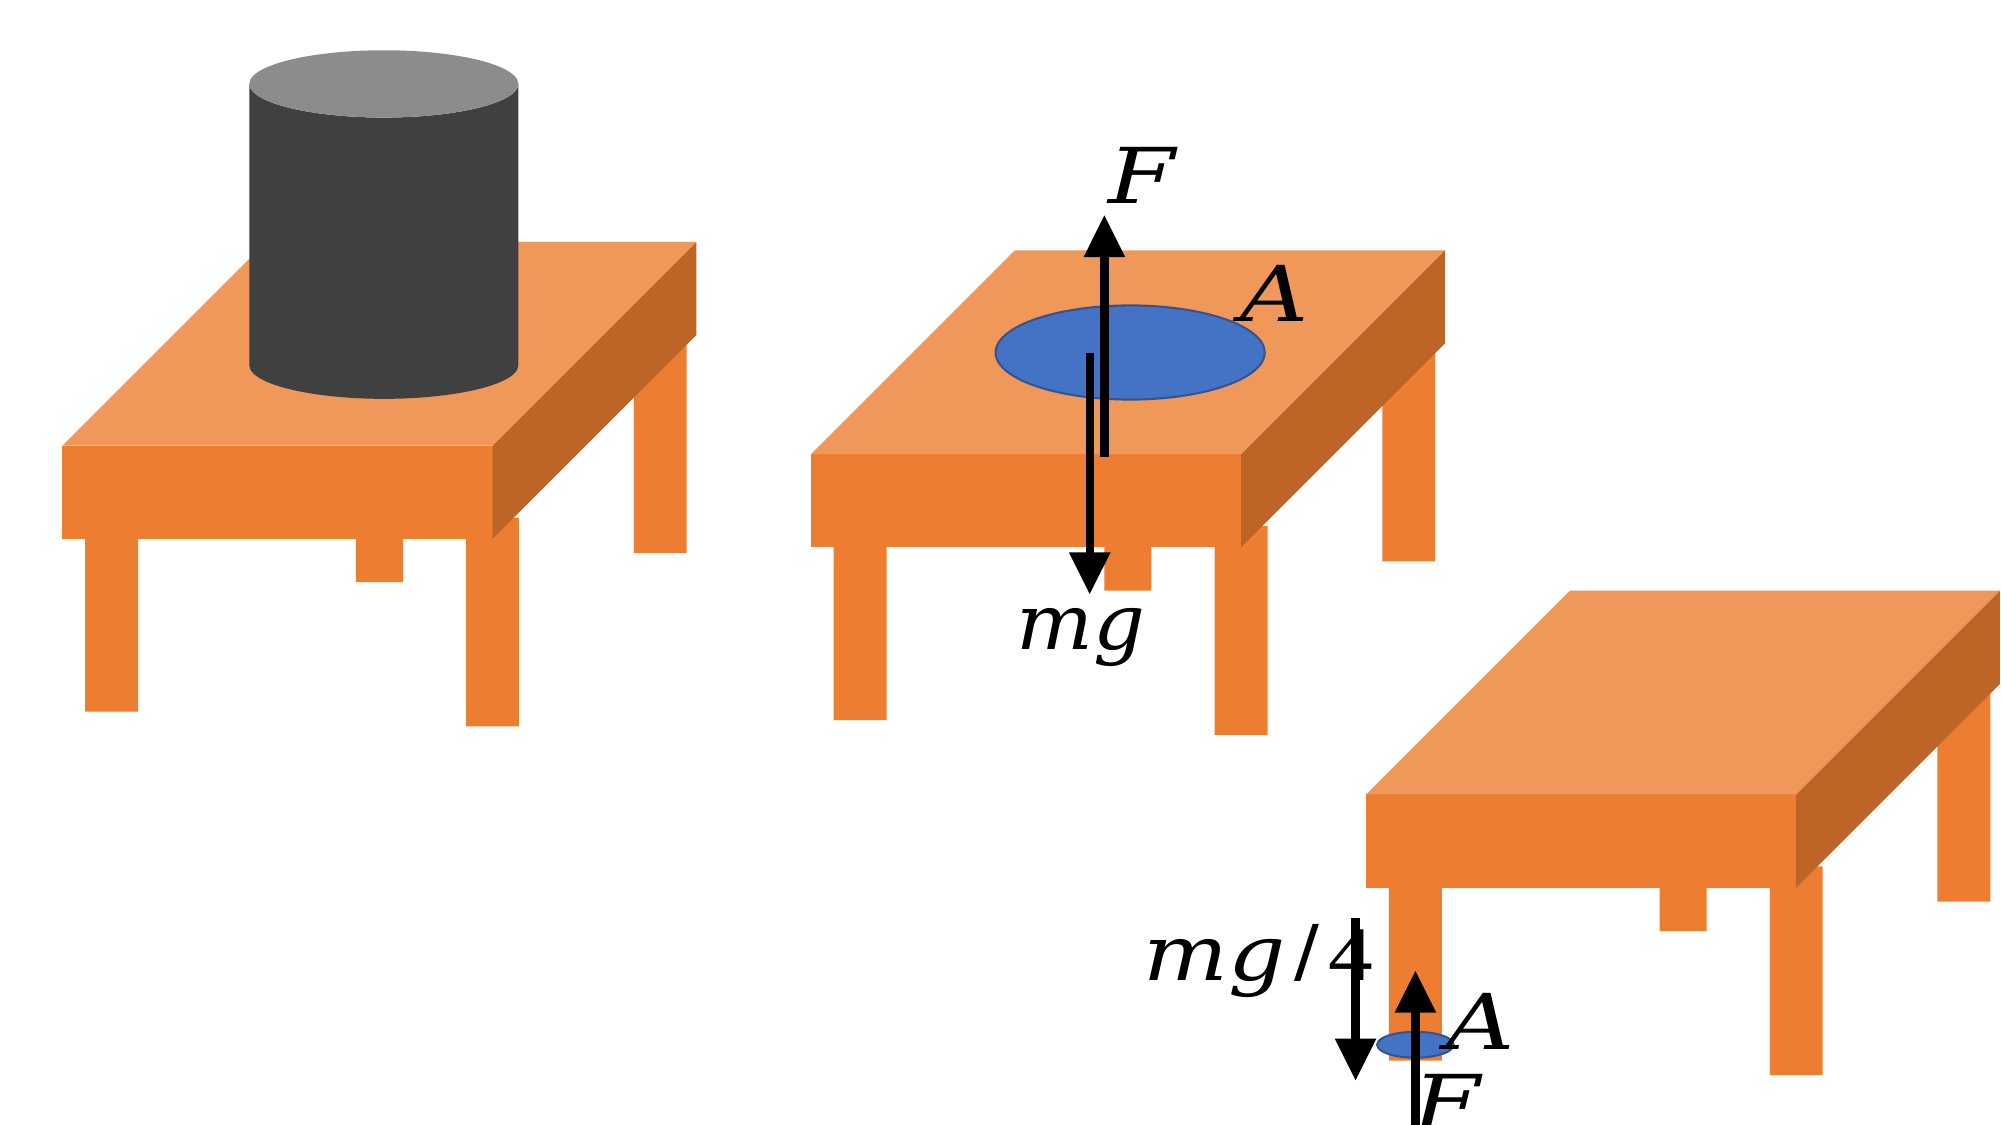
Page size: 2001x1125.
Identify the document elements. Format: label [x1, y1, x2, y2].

text_box [465, 517, 520, 727]
text_box [1388, 889, 1443, 1034]
text_box [84, 540, 139, 713]
text_box [1375, 1030, 1411, 1059]
text_box [1381, 355, 1436, 562]
text_box [1388, 1056, 1411, 1062]
text_box [833, 549, 888, 721]
text_box [355, 540, 404, 583]
text_box [1420, 1030, 1453, 1059]
text_box [1094, 249, 1446, 549]
text_box [248, 49, 520, 400]
text_box [61, 240, 698, 540]
text_box [1214, 525, 1269, 736]
text_box [809, 249, 1087, 549]
text_box [1769, 865, 1824, 1076]
text_box [1103, 549, 1152, 592]
text_box [1659, 889, 1708, 932]
text_box [1420, 1056, 1443, 1062]
text_box [1936, 696, 1991, 903]
text_box [1109, 304, 1266, 401]
text_box [994, 305, 1100, 400]
text_box [633, 346, 688, 554]
text_box [1365, 589, 2000, 889]
